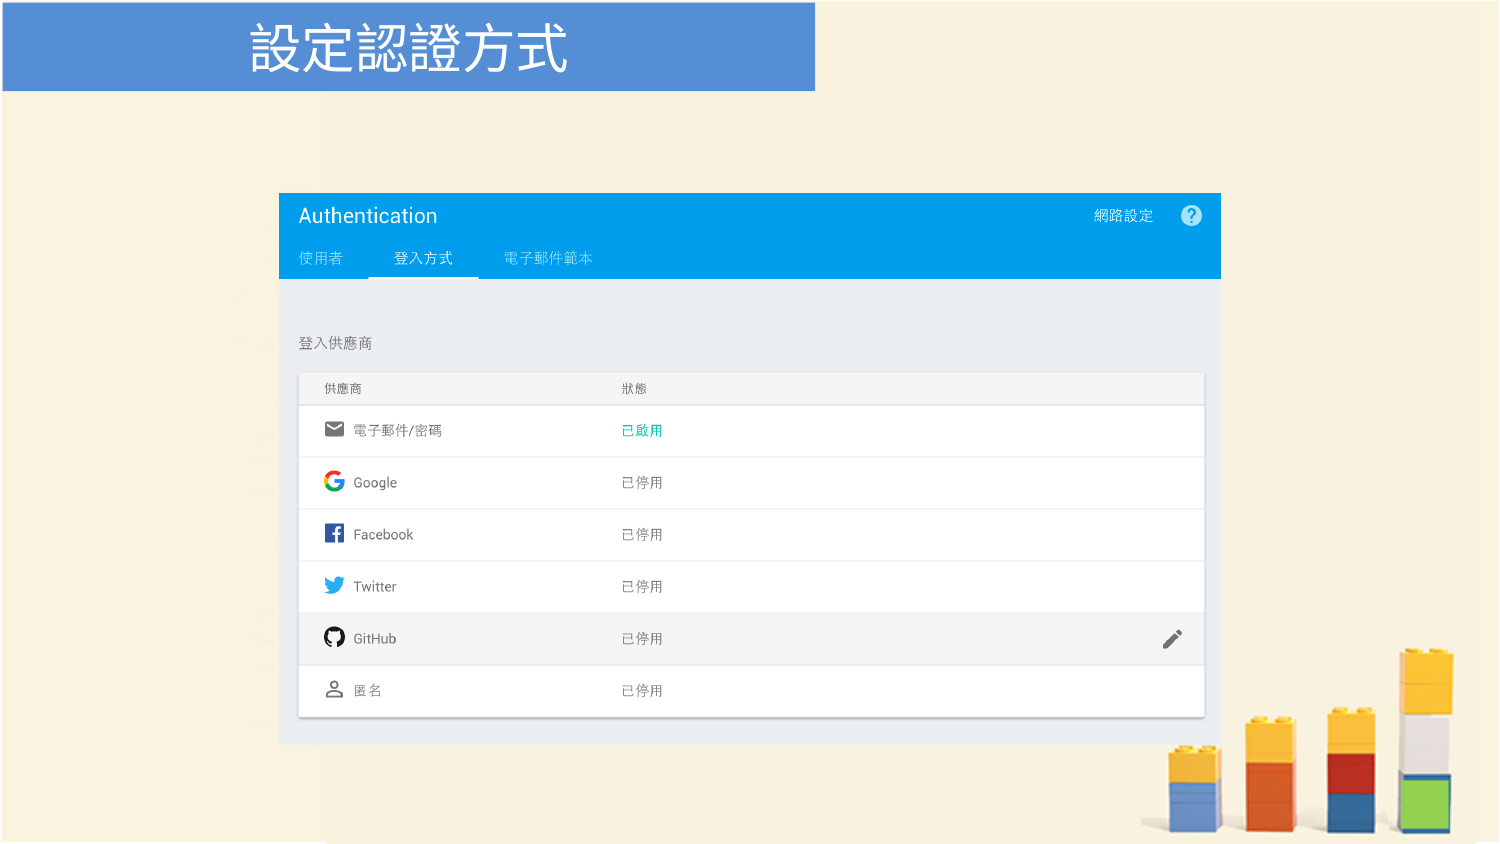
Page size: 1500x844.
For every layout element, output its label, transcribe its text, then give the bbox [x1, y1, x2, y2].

slide_number [1400, 779, 1450, 830]
picture [0, 0, 1500, 844]
title 設定認證方式 [2, 2, 816, 92]
